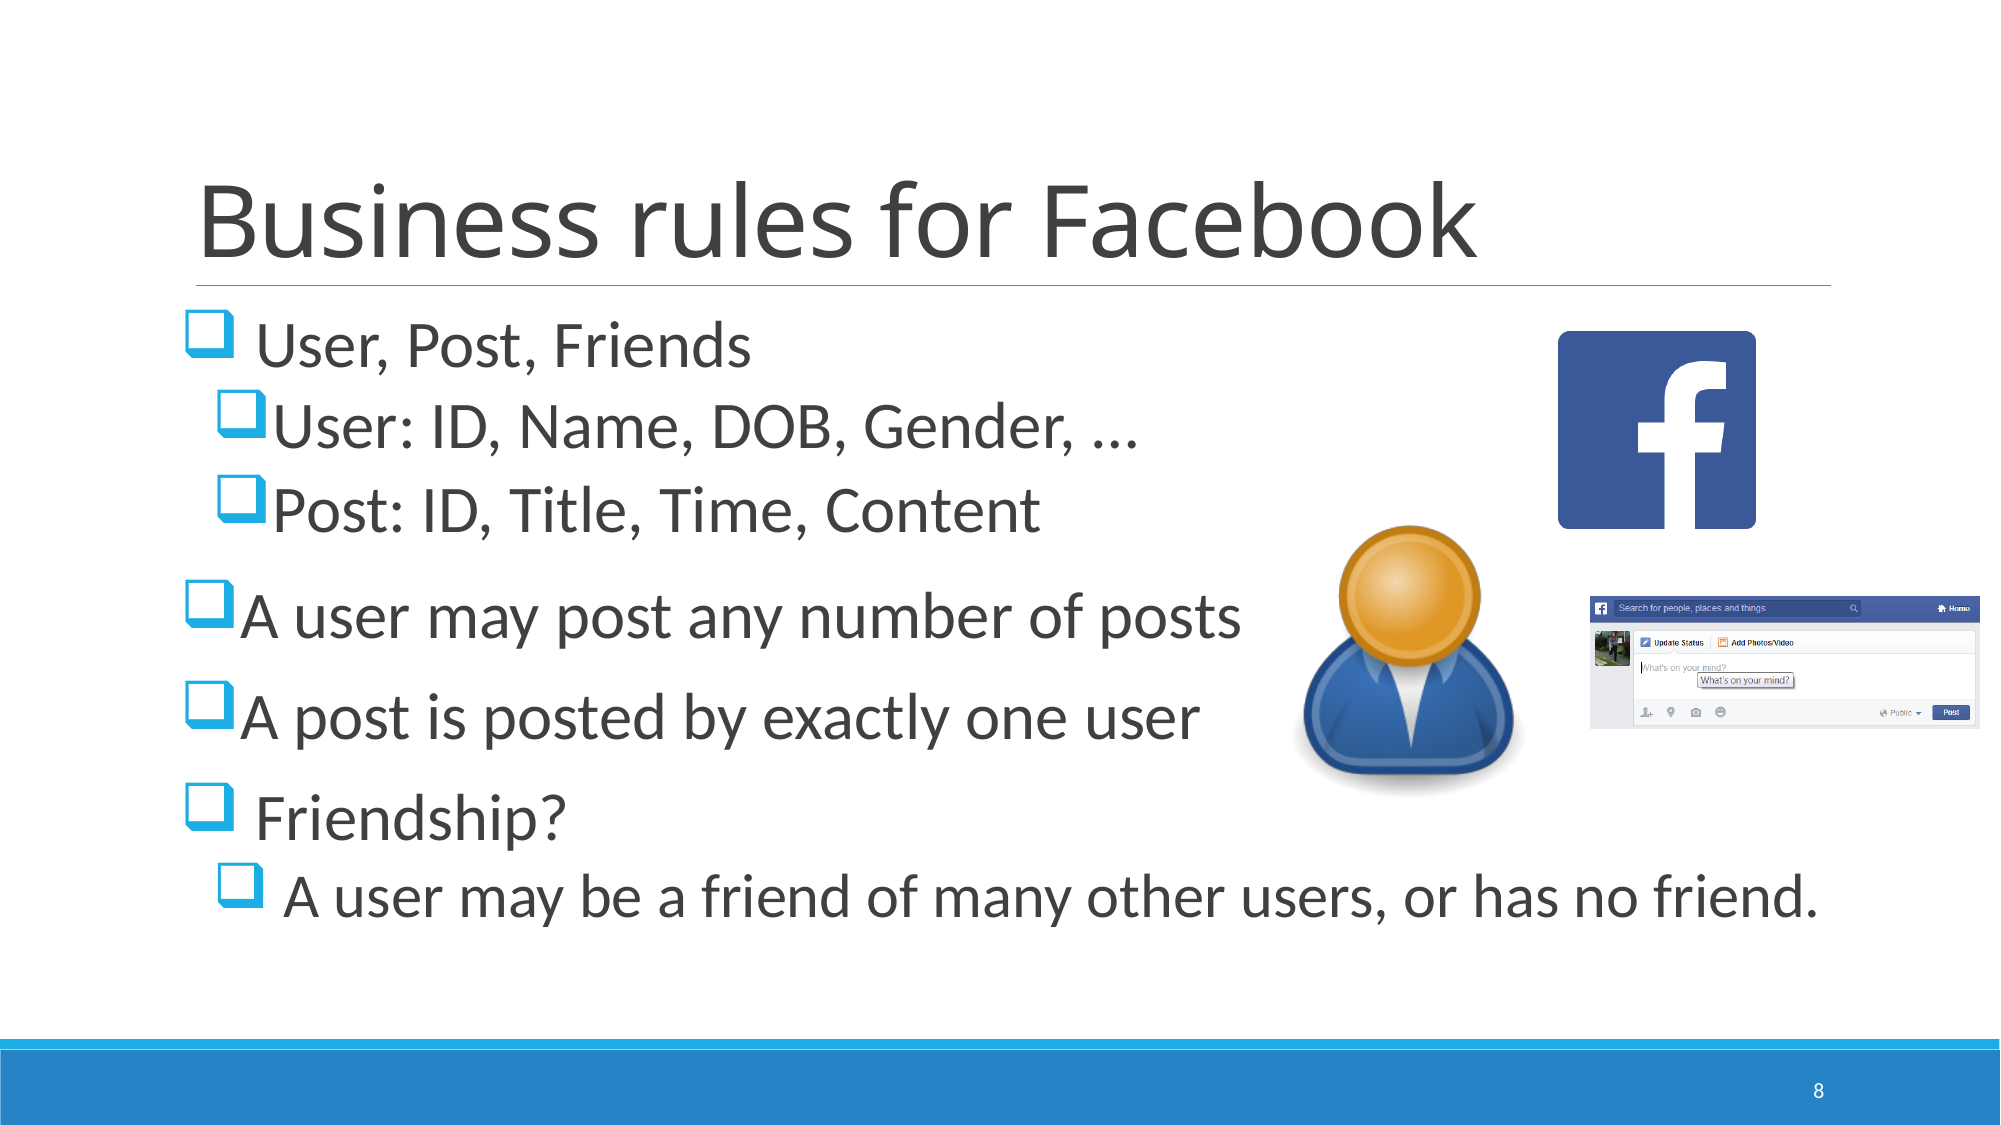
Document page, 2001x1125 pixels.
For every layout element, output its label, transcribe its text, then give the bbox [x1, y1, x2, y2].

picture [1259, 331, 1756, 813]
slide_number 8 [1624, 1059, 1840, 1120]
list User, Post, Friends User: ID, Name, DOB, Gender, … Post: ID, Title, Time, Content A user may post any number of posts A post is posted by exactly one user Friendship? A user may be a friend of many other users, or has no friend. [180, 302, 1830, 963]
picture [1590, 595, 1980, 730]
title Business rules for Facebook [180, 47, 1830, 285]
